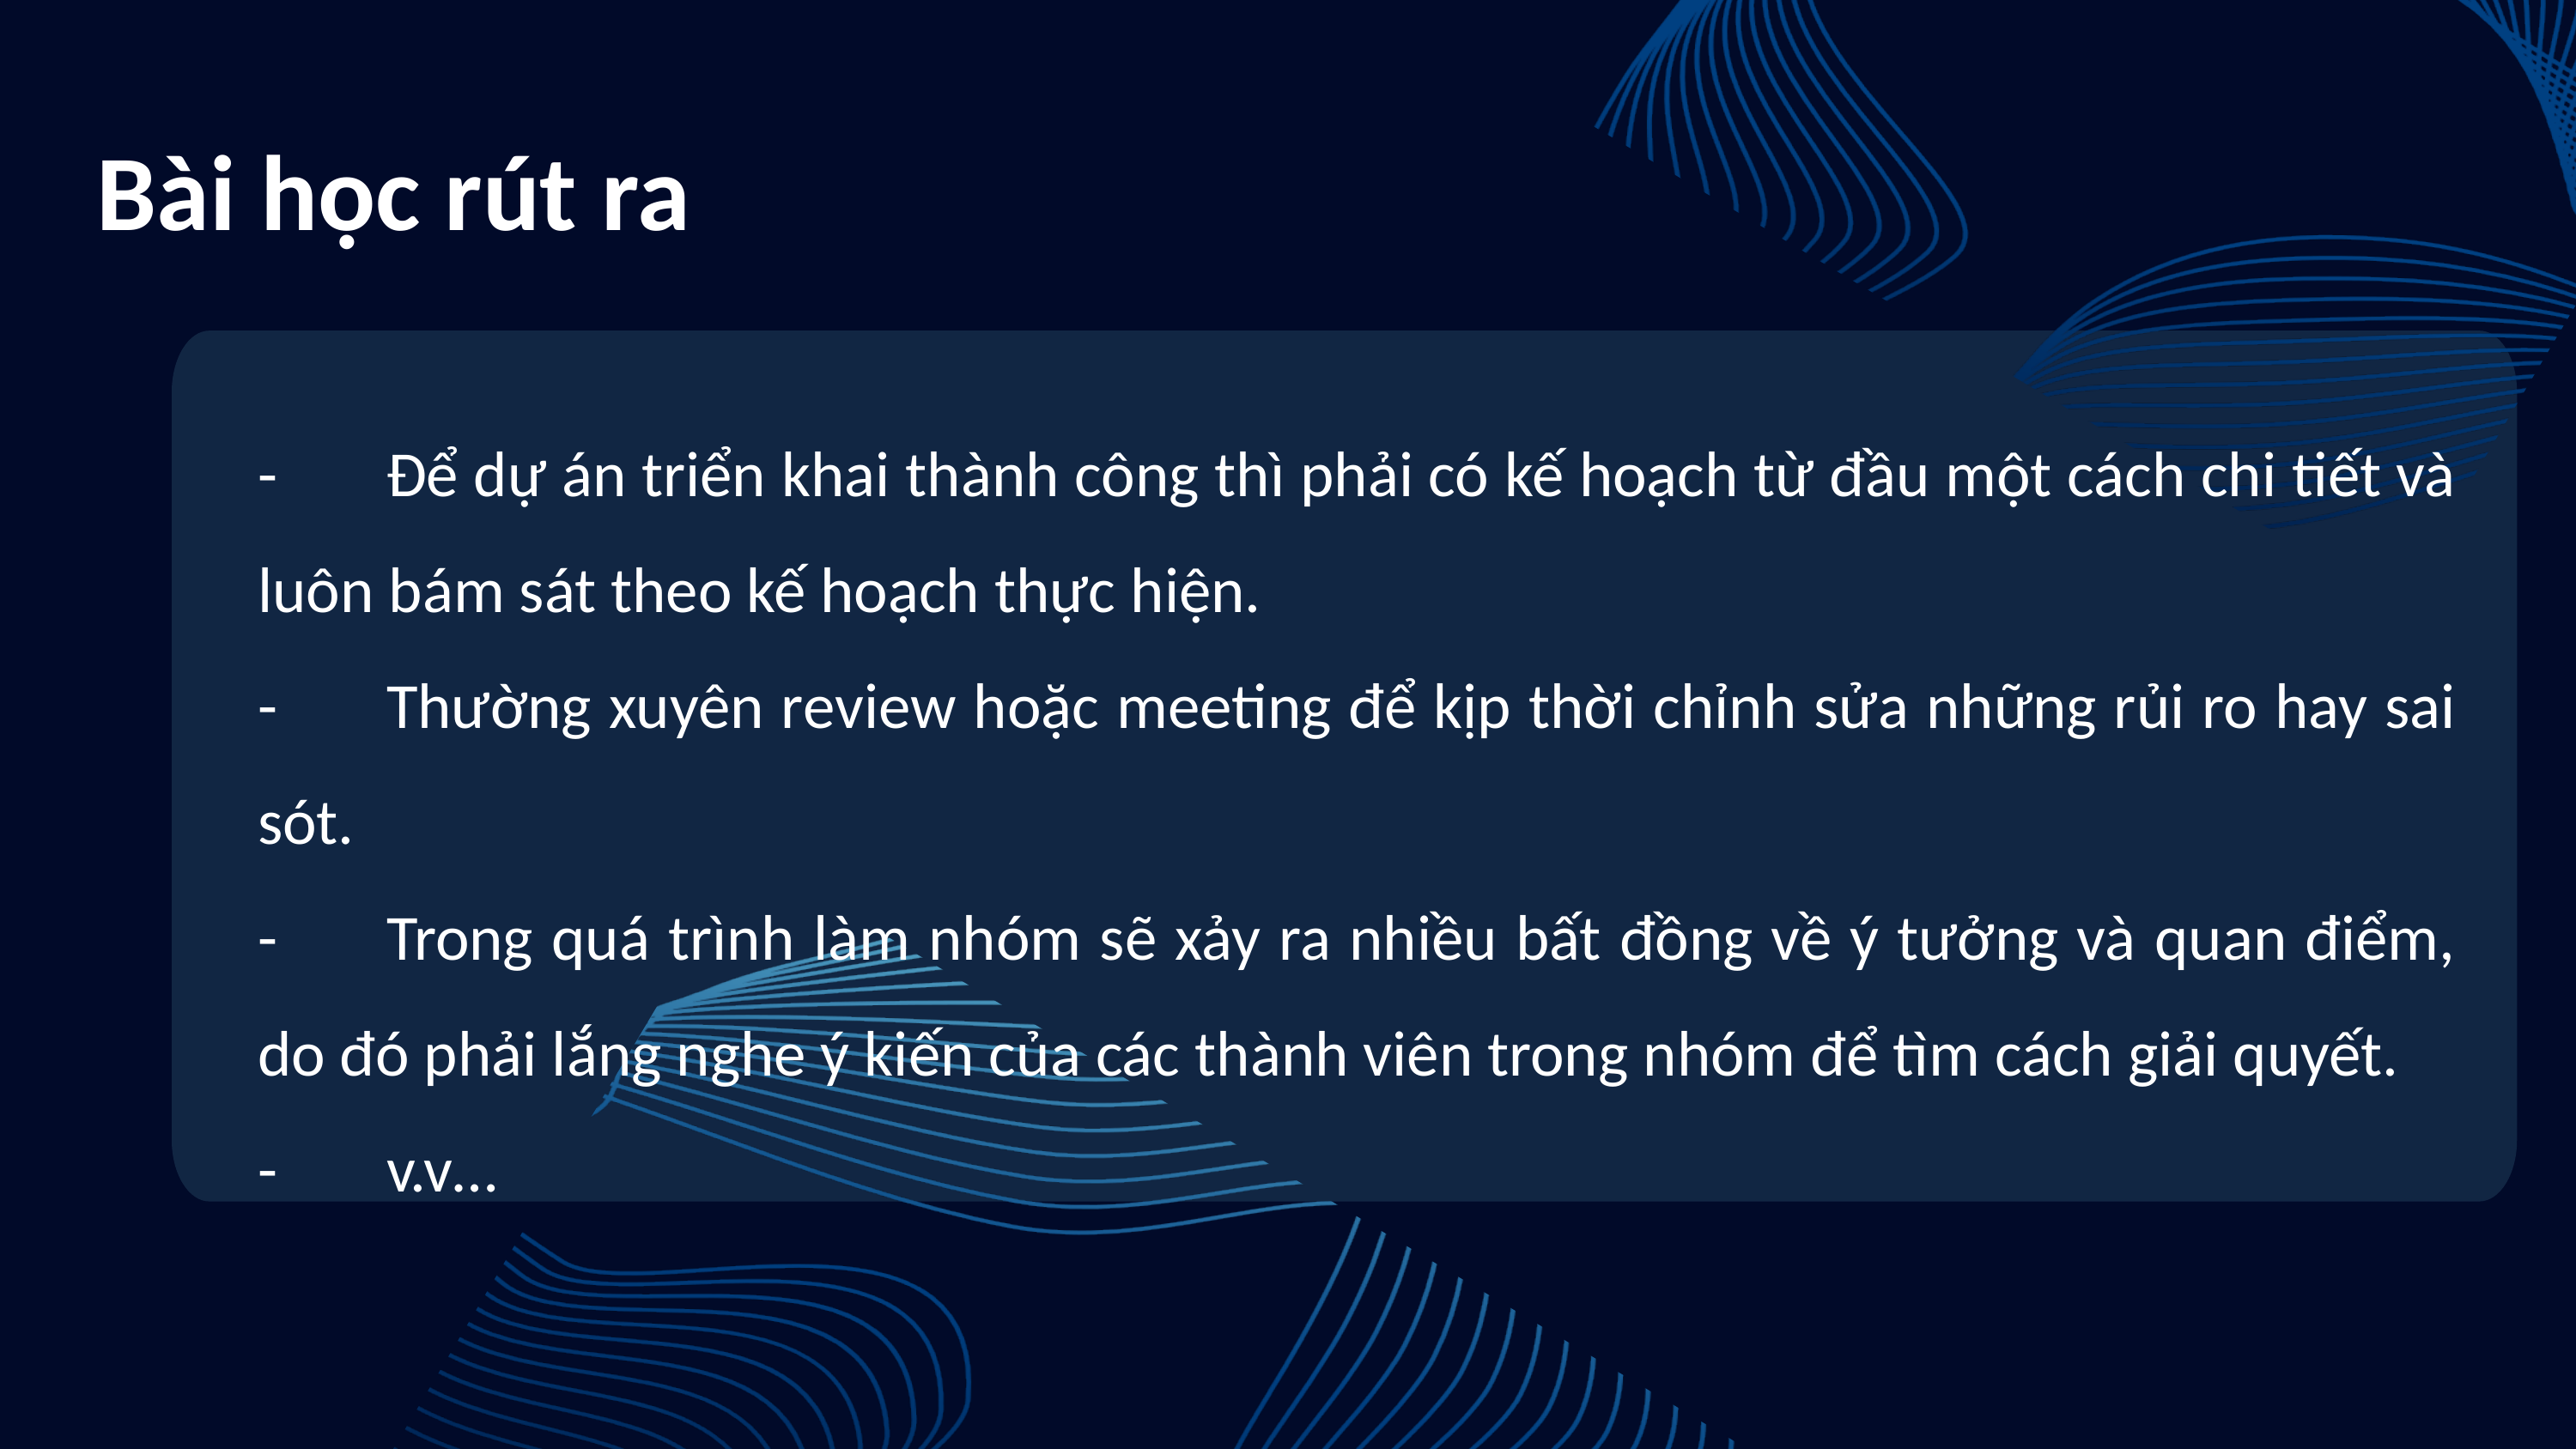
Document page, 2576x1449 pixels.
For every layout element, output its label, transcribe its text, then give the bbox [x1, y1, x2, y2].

text_box - Để dự án triển khai thành công thì phải có kế hoạch từ đầu một cách chi tiết và luôn bám sát theo kế hoạch thực hiện. - Thường xuyên review hoặc meeting để kịp thời chỉnh sửa những rủi ro hay sai sót. - Trong quá trình làm nhóm sẽ xảy ra nhiều bất đồng về ý tưởng và quan điểm, do đó phải lắng nghe ý kiến của các thành viên trong nhóm để tìm cách giải quyết. - v.v… [192, 1211, 2458, 1321]
text_box Bài học rút ra [96, 70, 1406, 252]
text_box [1381, 0, 2576, 393]
text_box [392, 1321, 1748, 1449]
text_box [171, 330, 2518, 1202]
